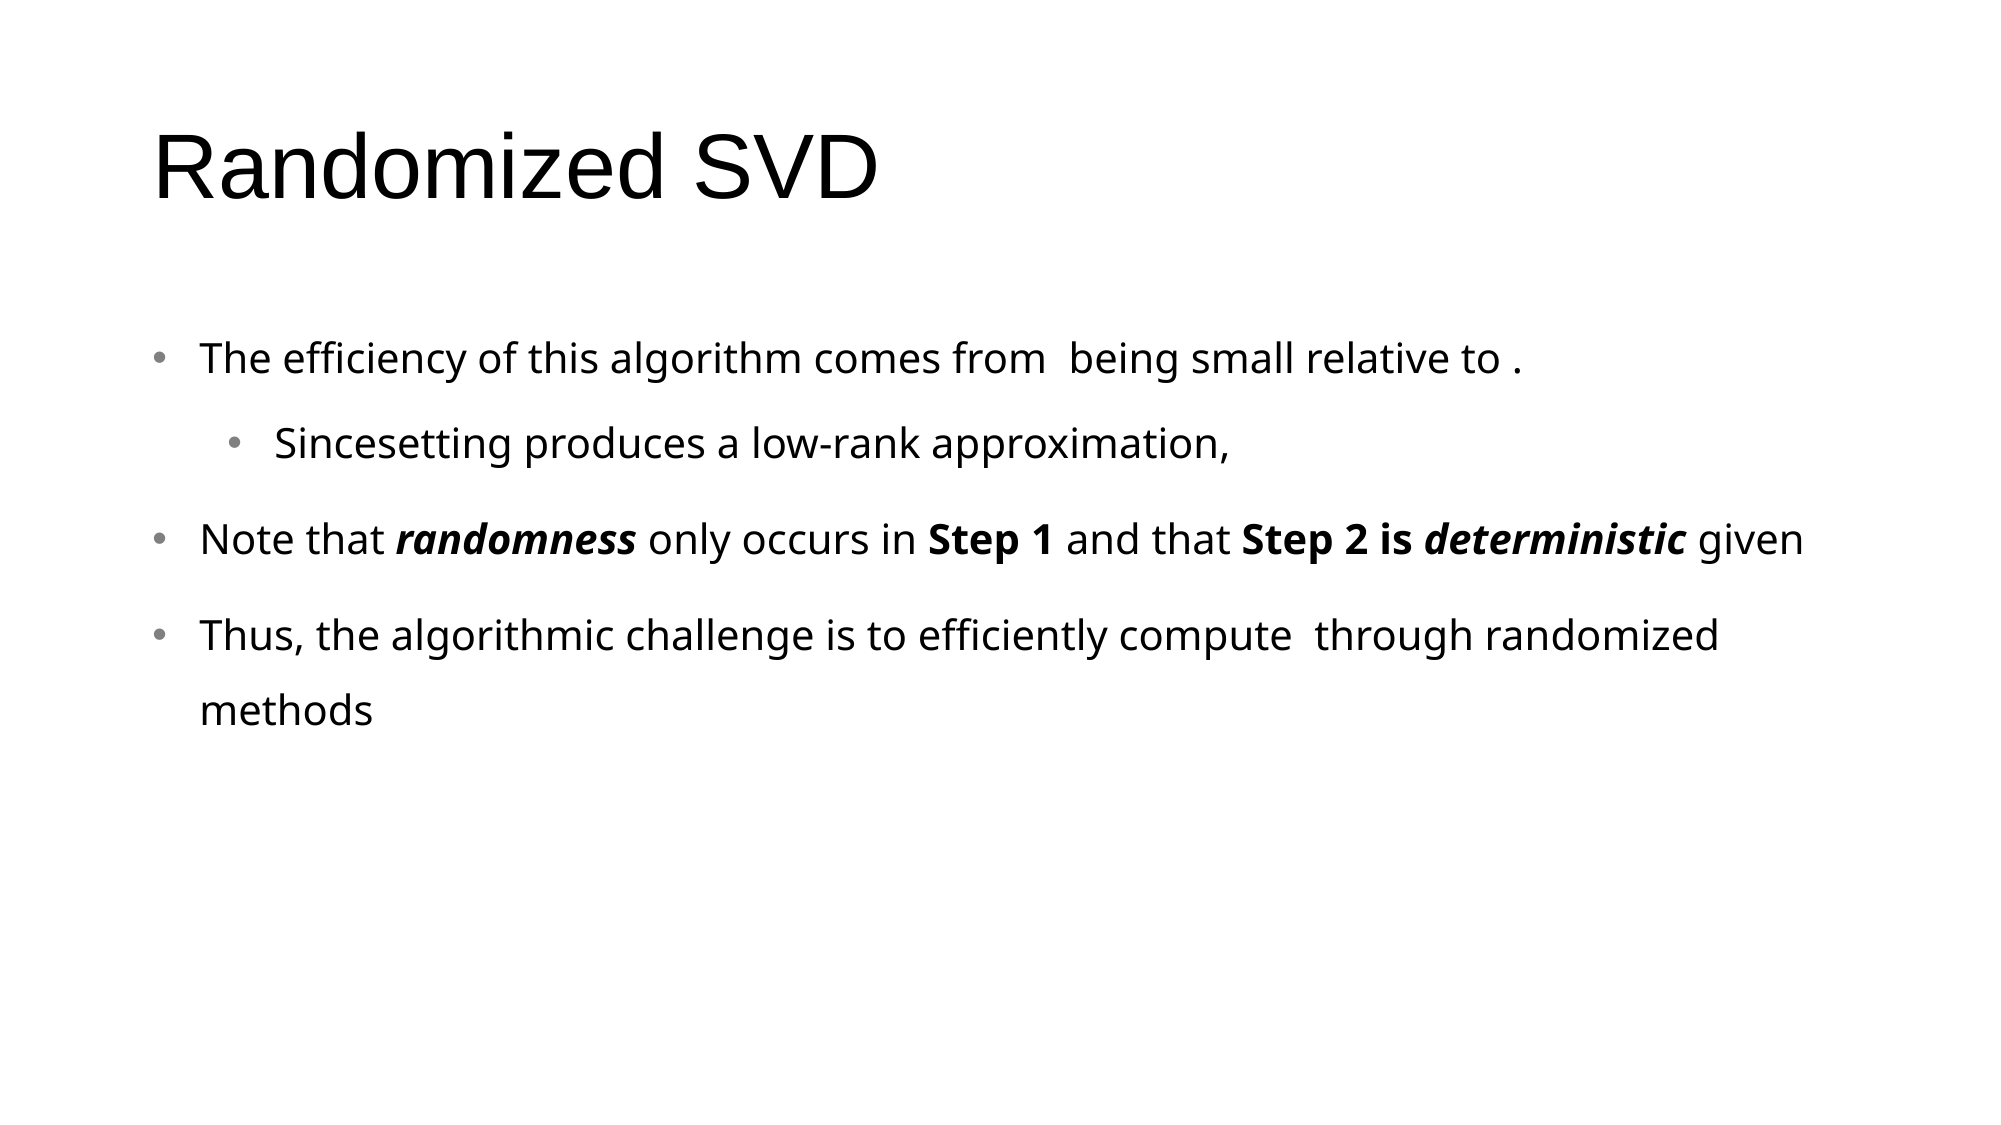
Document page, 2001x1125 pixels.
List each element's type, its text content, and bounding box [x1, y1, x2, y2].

title Randomized SVD [137, 59, 1863, 278]
